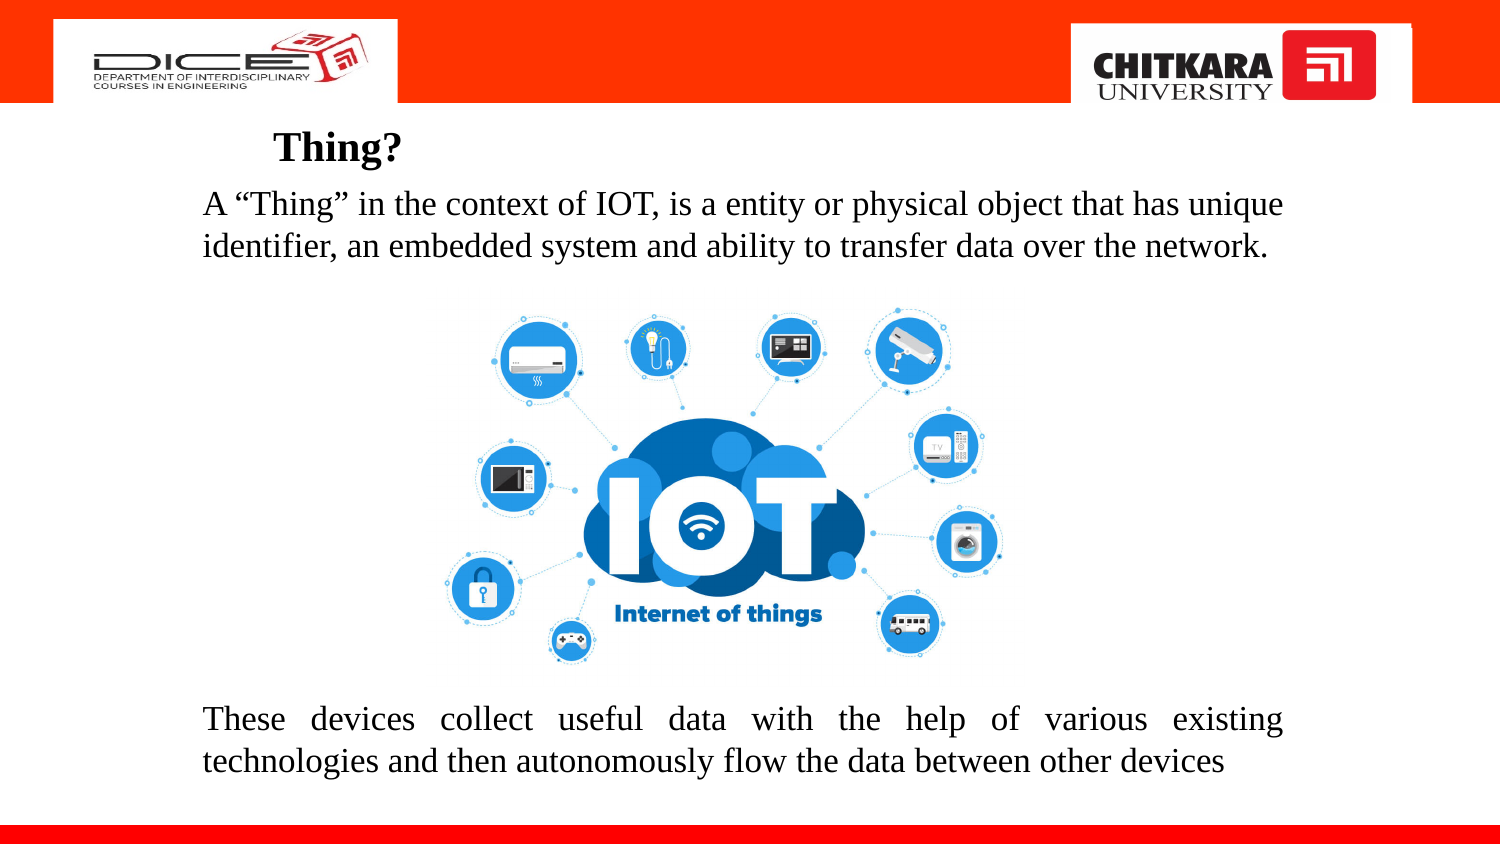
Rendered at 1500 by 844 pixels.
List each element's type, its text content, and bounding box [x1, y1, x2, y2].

picture [1074, 28, 1391, 103]
picture [425, 287, 1025, 687]
list Thing? A “Thing” in the context of IOT, is a entity or physical object that has unique identifier, an embedded system and ability to transfer data over the network. These devices collect useful data with the help of various existing technologies and then autonomously flow the data between other devices [187, 111, 1300, 839]
picture [53, 19, 398, 105]
